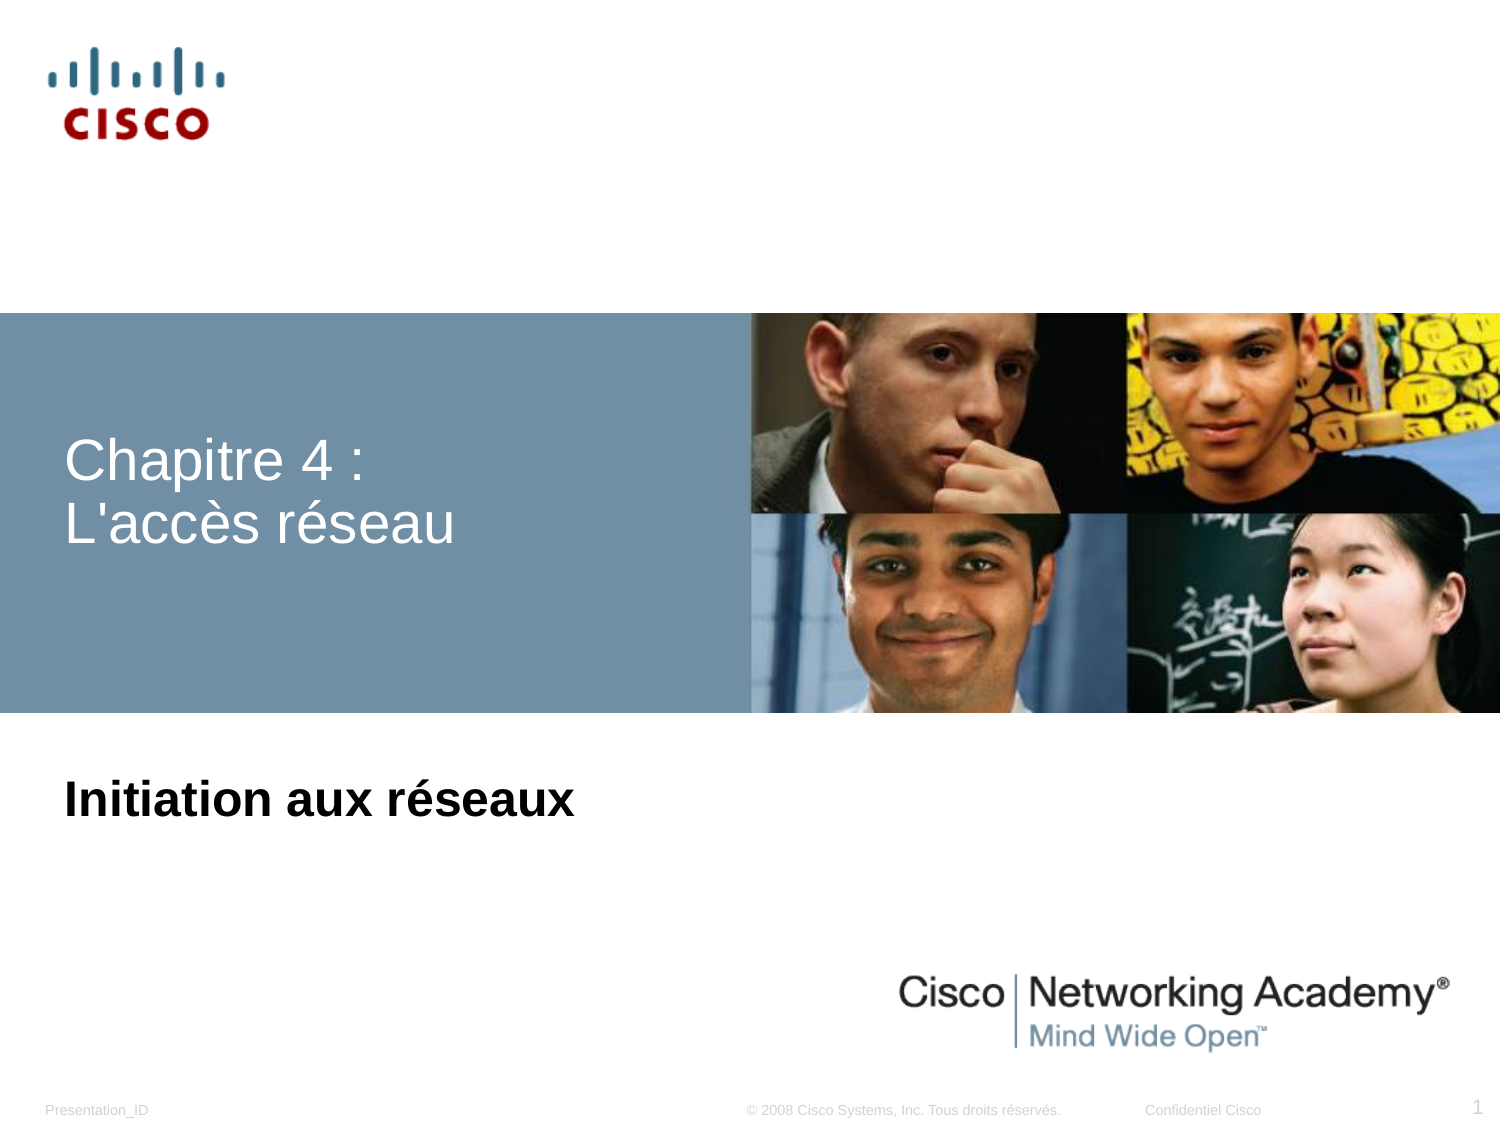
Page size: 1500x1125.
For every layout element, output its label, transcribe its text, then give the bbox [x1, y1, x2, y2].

subtitle Initiation aux réseaux [51, 766, 1165, 875]
picture [0, 313, 1500, 713]
title Chapitre 4 : L'accès réseau [51, 371, 684, 615]
picture [40, 19, 233, 168]
picture [899, 974, 1450, 1053]
